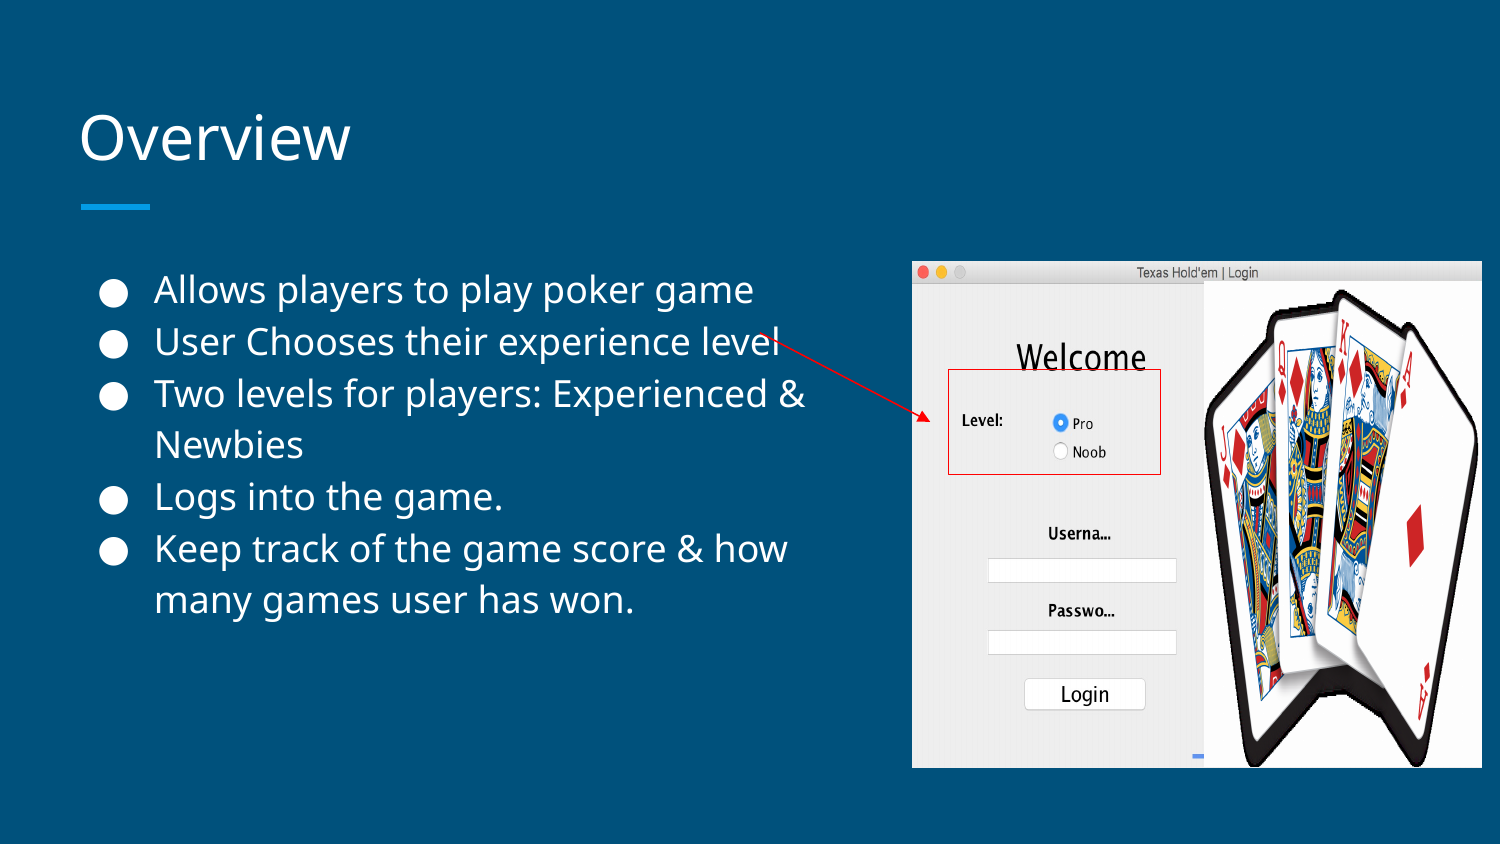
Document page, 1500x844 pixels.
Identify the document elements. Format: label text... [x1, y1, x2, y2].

list Allows players to play poker game User Chooses their experience level Two levels for players: Experienced & Newbies Logs into the game. Keep track of the game score & how many games user has won. [63, 244, 913, 750]
picture [913, 262, 1481, 767]
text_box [759, 332, 931, 422]
title Overview [63, 75, 1437, 188]
